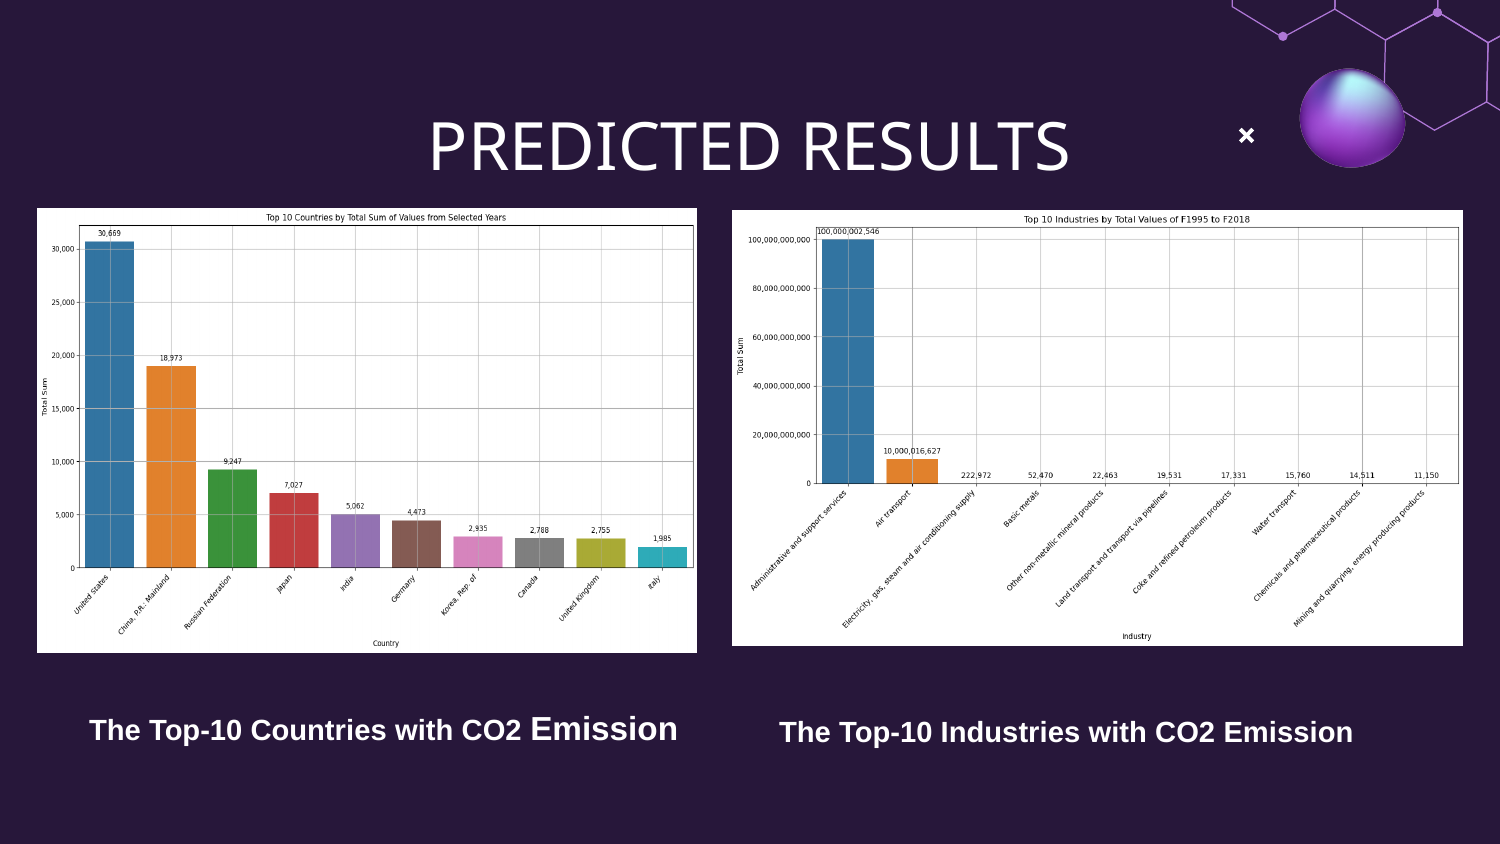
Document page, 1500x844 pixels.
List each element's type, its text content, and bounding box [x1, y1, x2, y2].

text_box The Top-10 Industries with CO2 Emission [764, 705, 1369, 791]
text_box The Top-10 Countries with CO2 Emission [74, 699, 694, 755]
picture [37, 208, 697, 653]
picture [732, 210, 1463, 647]
picture [1279, 48, 1424, 191]
title PREDICTED RESULTS [116, 88, 1356, 183]
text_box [1240, 128, 1254, 142]
